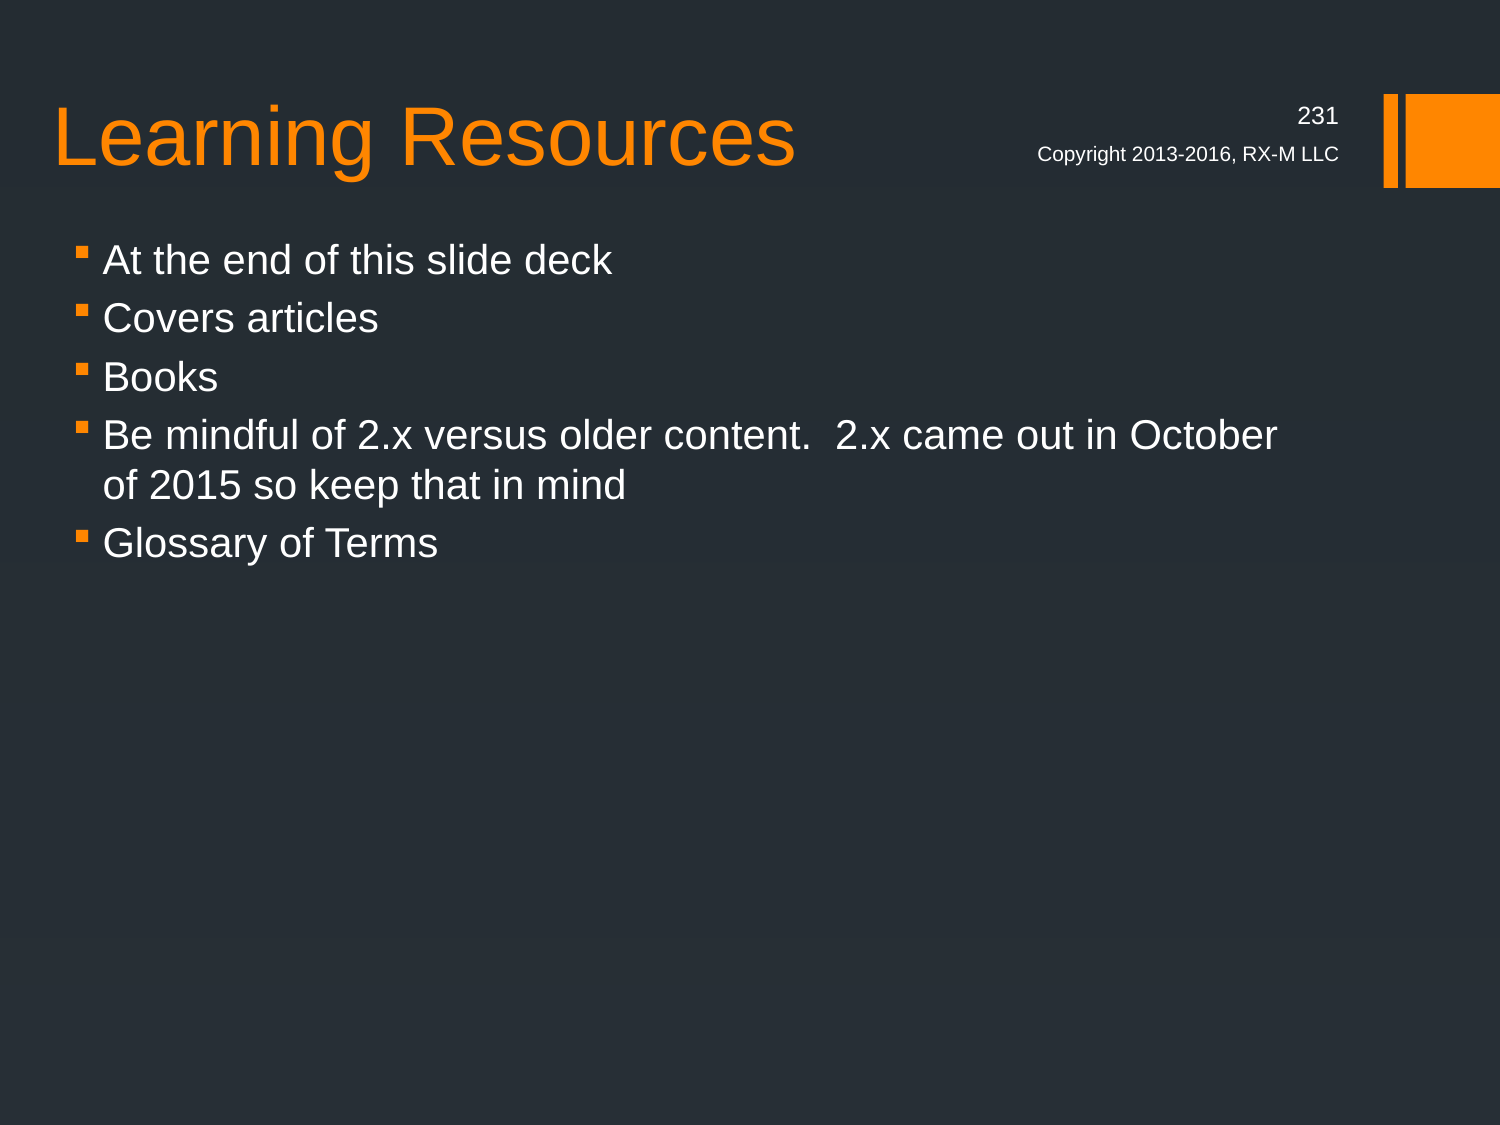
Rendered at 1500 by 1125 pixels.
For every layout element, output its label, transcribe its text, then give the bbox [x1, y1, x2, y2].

slide_number 231 [1199, 90, 1355, 140]
list At the end of this slide deck Covers articles Books Be mindful of 2.x versus older content. 2.x came out in October of 2015 so keep that in mind Glossary of Terms [50, 224, 1325, 976]
title Learning Resources [37, 68, 1238, 190]
footer Copyright 2013-2016, RX-M LLC [985, 140, 1355, 190]
